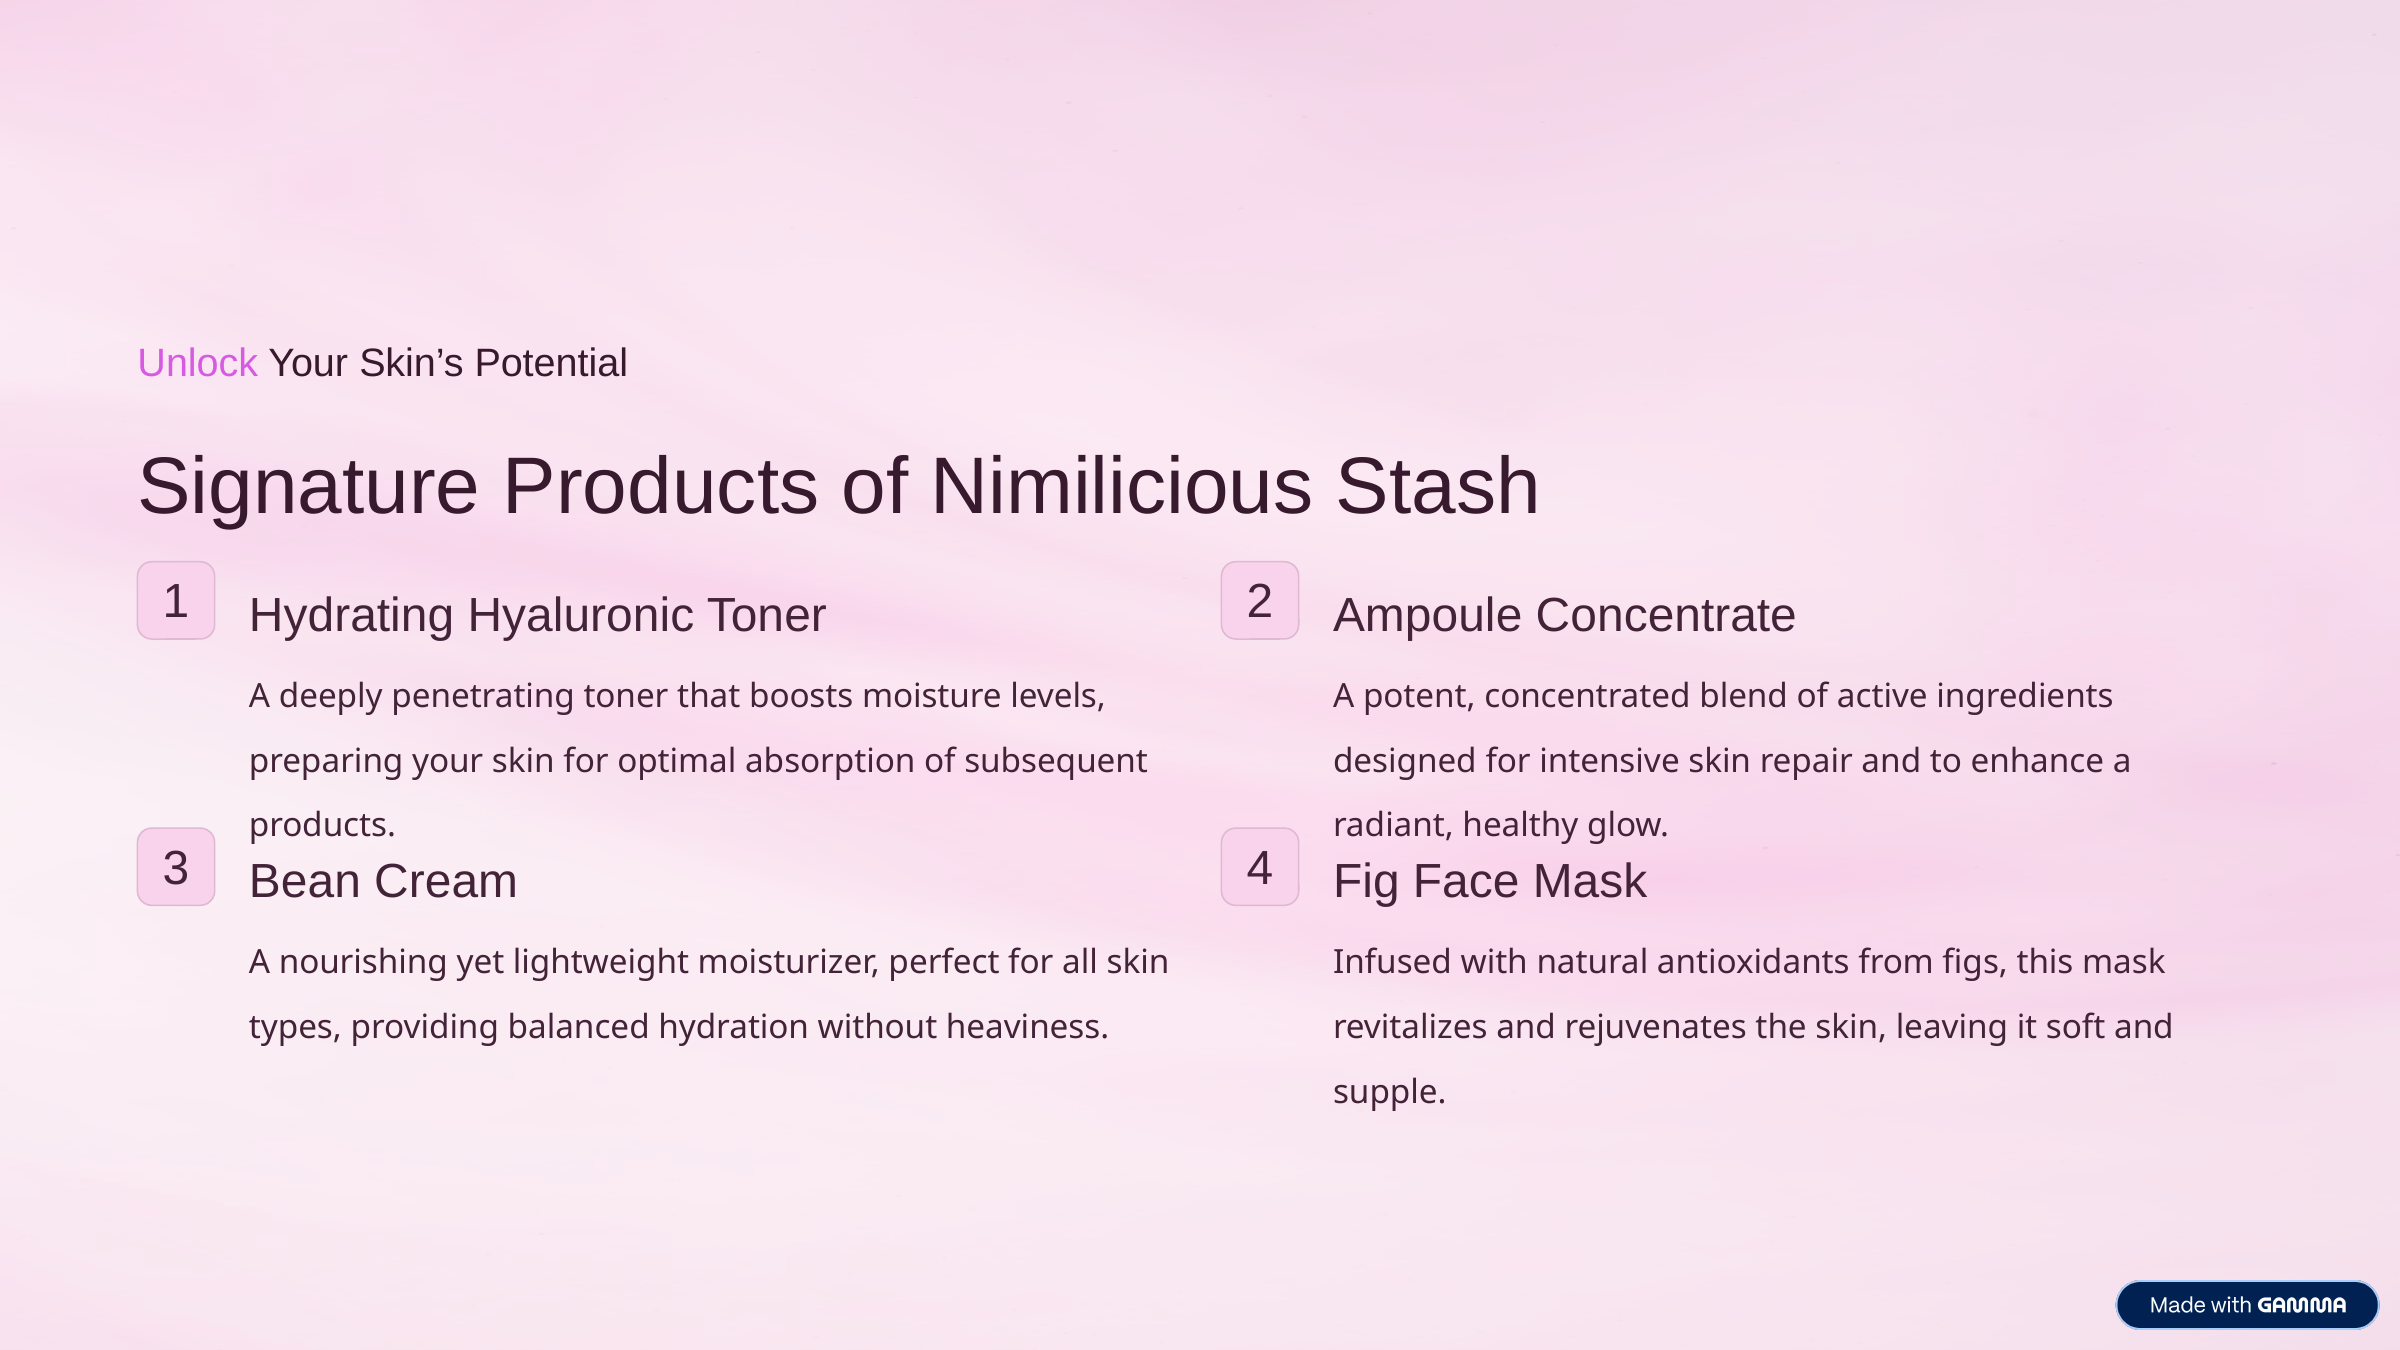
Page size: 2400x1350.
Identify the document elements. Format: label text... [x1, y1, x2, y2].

text_box Unlock Your Skin’s Potential [137, 324, 741, 375]
text_box A nourishing yet lightweight moisturizer, perfect for all skin types, providing balanced hydration without heaviness. [249, 915, 1179, 1026]
text_box 4 [1235, 836, 1285, 897]
text_box 2 [1235, 570, 1285, 631]
text_box Signature Products of Nimilicious Stash [137, 409, 1739, 511]
text_box Hydrating Hyaluronic Toner [249, 568, 933, 629]
text_box [137, 561, 215, 640]
text_box [1221, 828, 1299, 906]
text_box 3 [151, 836, 201, 897]
text_box [1221, 561, 1299, 640]
text_box Ampoule Concentrate [1333, 568, 1864, 629]
text_box [137, 828, 215, 906]
text_box A potent, concentrated blend of active ingredients designed for intensive skin repair and to enhance a radiant, healthy glow. [1333, 649, 2263, 760]
text_box A deeply penetrating toner that boosts moisture levels, preparing your skin for optimal absorption of subsequent products. [249, 649, 1179, 760]
picture [2106, 1271, 2389, 1339]
text_box Fig Face Mask [1333, 834, 1819, 896]
text_box Infused with natural antioxidants from figs, this mask revitalizes and rejuvenates the skin, leaving it soft and supple. [1333, 915, 2263, 1026]
text_box 1 [151, 570, 201, 631]
text_box Bean Cream [249, 834, 735, 896]
